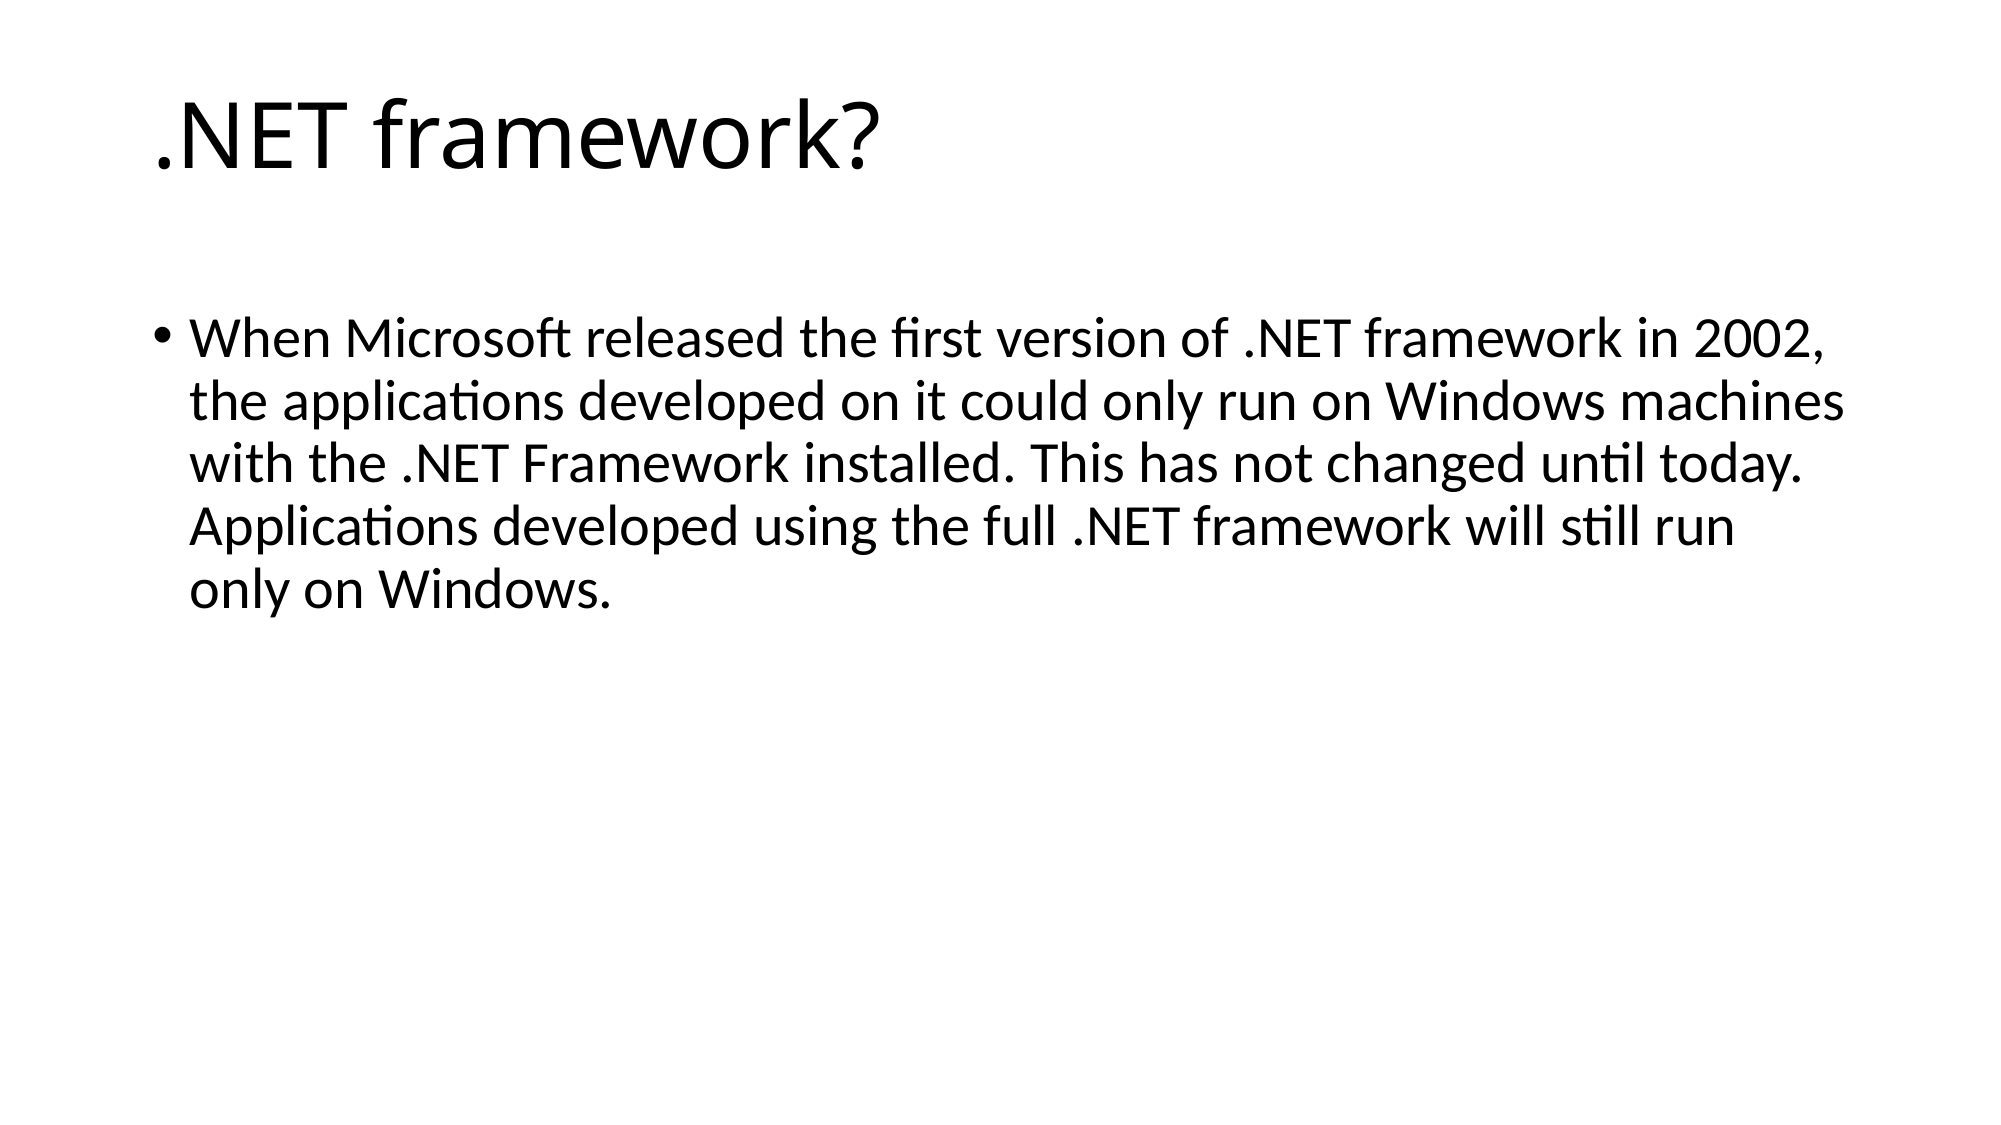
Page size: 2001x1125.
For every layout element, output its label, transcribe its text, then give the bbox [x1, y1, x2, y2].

title .NET framework? [137, 59, 1863, 278]
list When Microsoft released the first version of .NET framework in 2002, the applications developed on it could only run on Windows machines with the .NET Framework installed. This has not changed until today. Applications developed using the full .NET framework will still run only on Windows. [137, 299, 1863, 1014]
